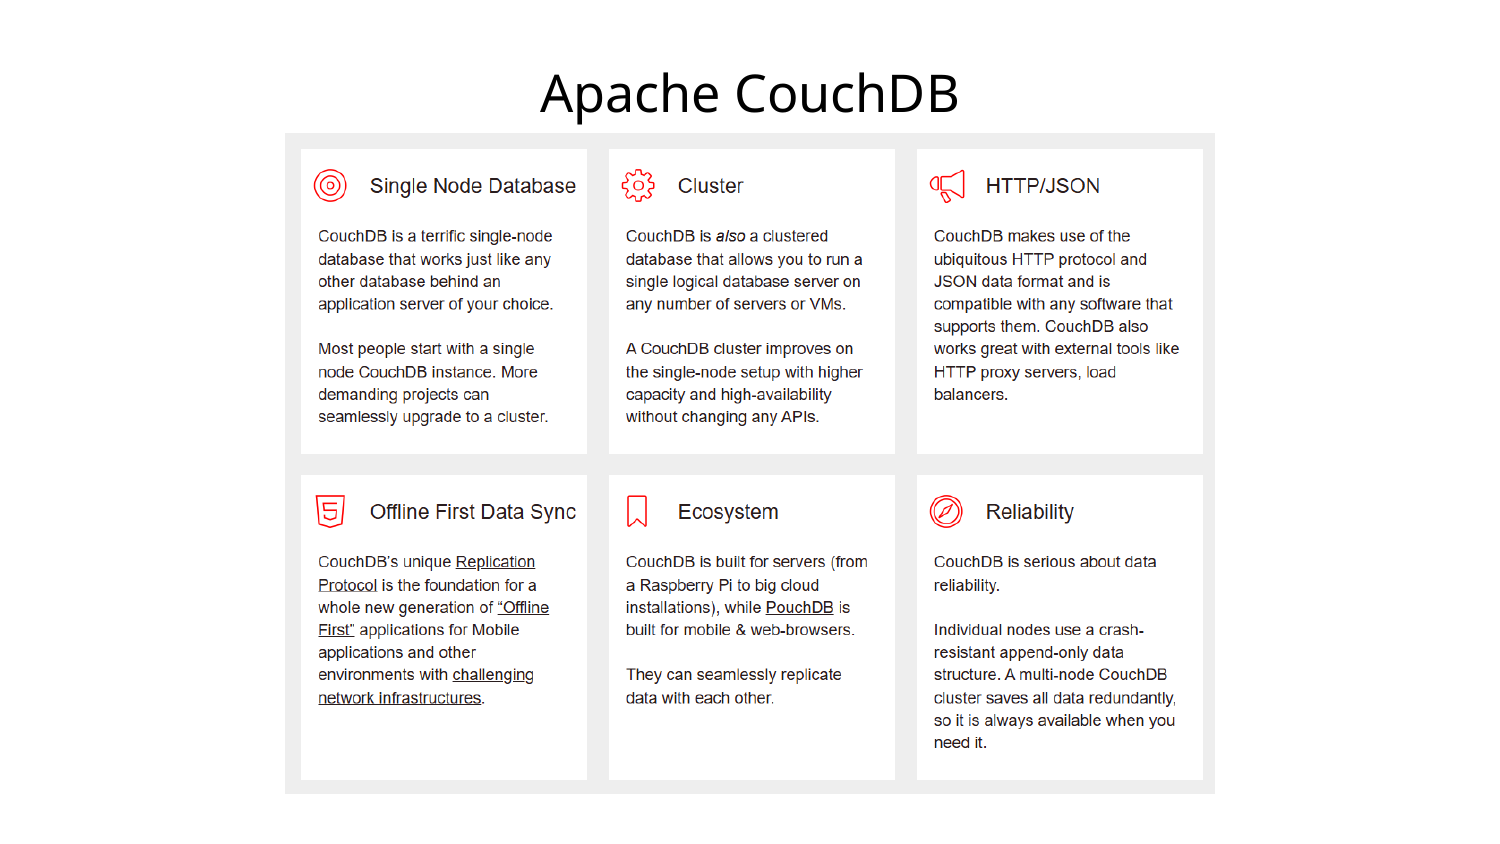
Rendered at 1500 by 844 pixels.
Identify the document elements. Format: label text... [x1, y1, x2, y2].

title Apache CouchDB [84, 49, 1416, 134]
picture [284, 133, 1216, 794]
